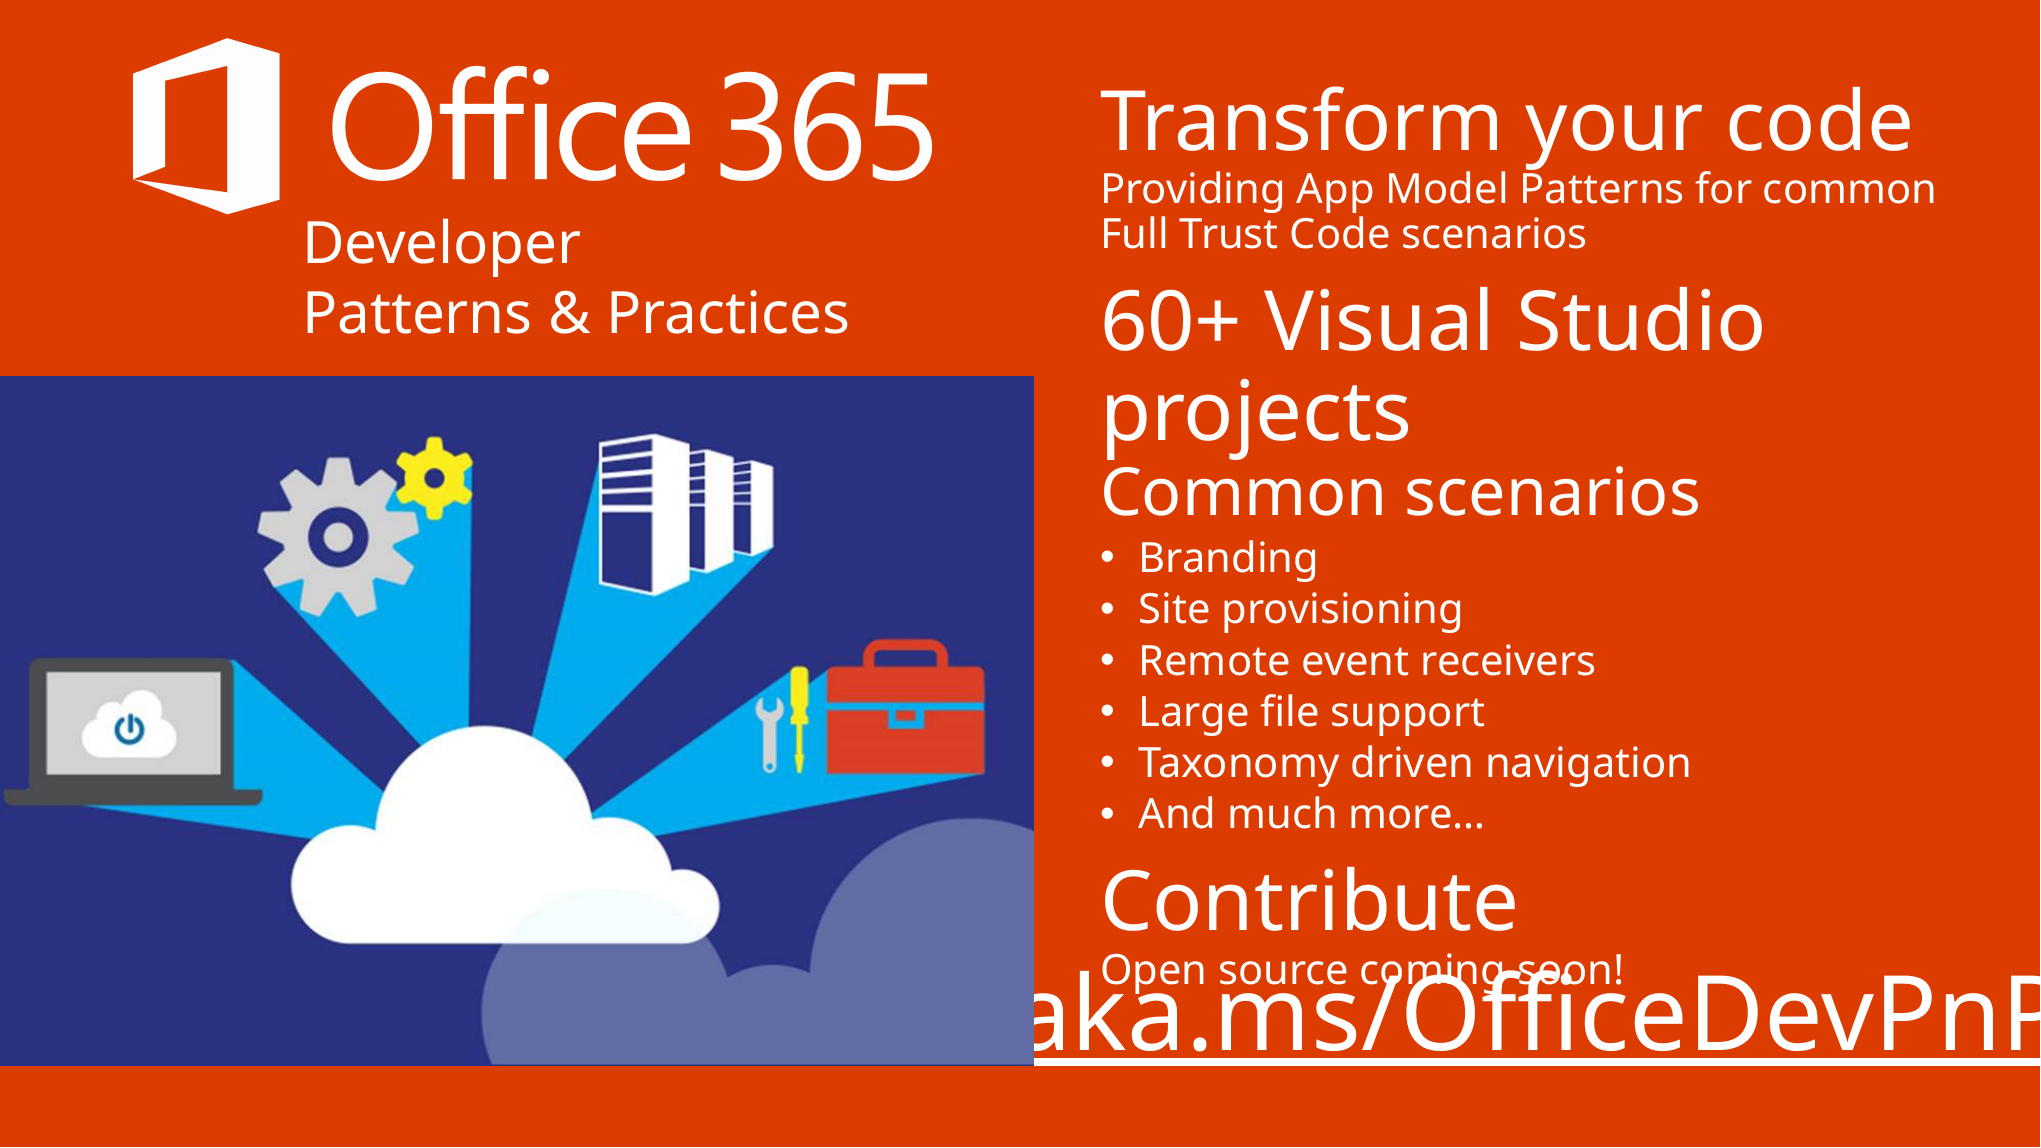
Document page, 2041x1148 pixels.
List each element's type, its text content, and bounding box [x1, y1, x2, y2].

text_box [57, 0, 1003, 348]
picture [0, 375, 1035, 1066]
text_box aka.ms/OfficeDevPnP [983, 936, 2041, 1097]
text_box Transform your code Providing App Model Patterns for common Full Trust Code scenarios 60+ Visual Studio projects Common scenarios Branding Site provisioning Remote event receivers Large file support Taxonomy driven navigation And much more… Contribute Open source coming soon! [1070, 54, 2041, 936]
